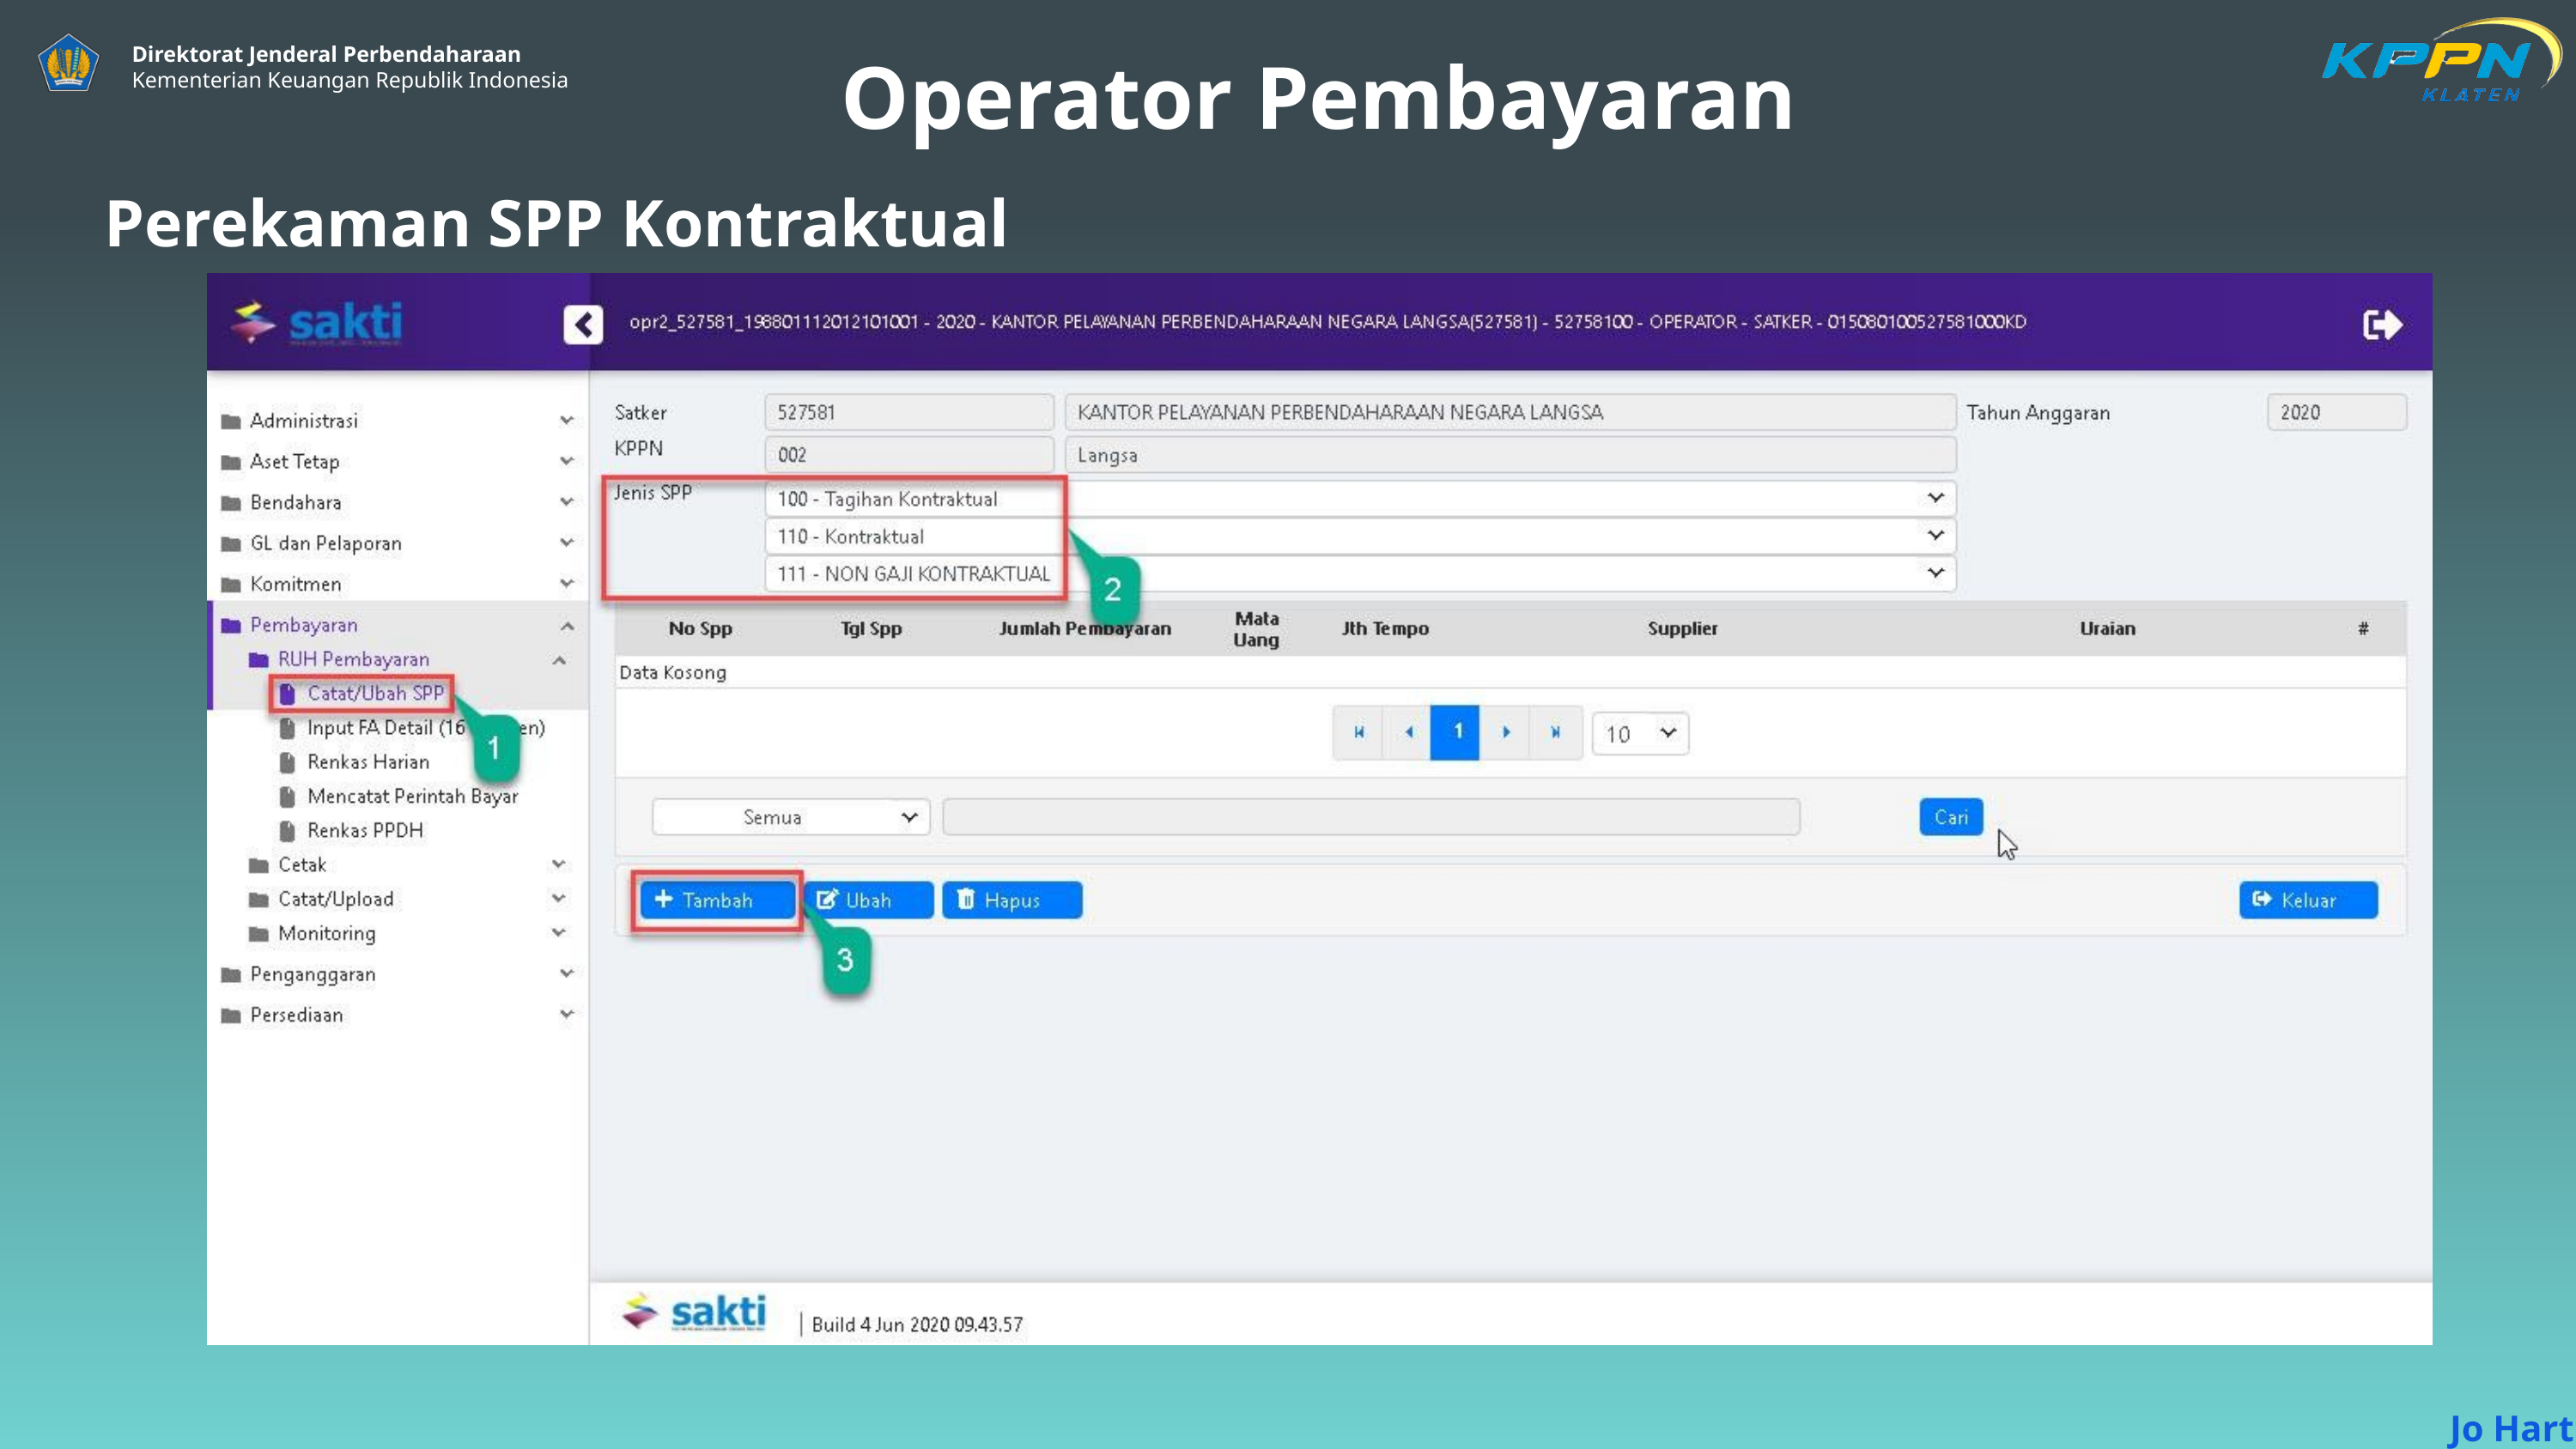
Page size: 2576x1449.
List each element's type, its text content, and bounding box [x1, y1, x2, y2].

picture [206, 273, 2433, 1345]
picture [37, 33, 106, 92]
text_box Perekaman SPP Kontraktual [0, 169, 1115, 273]
picture [2272, 0, 2576, 110]
text_box Operator Pembayaran [767, 30, 1873, 160]
